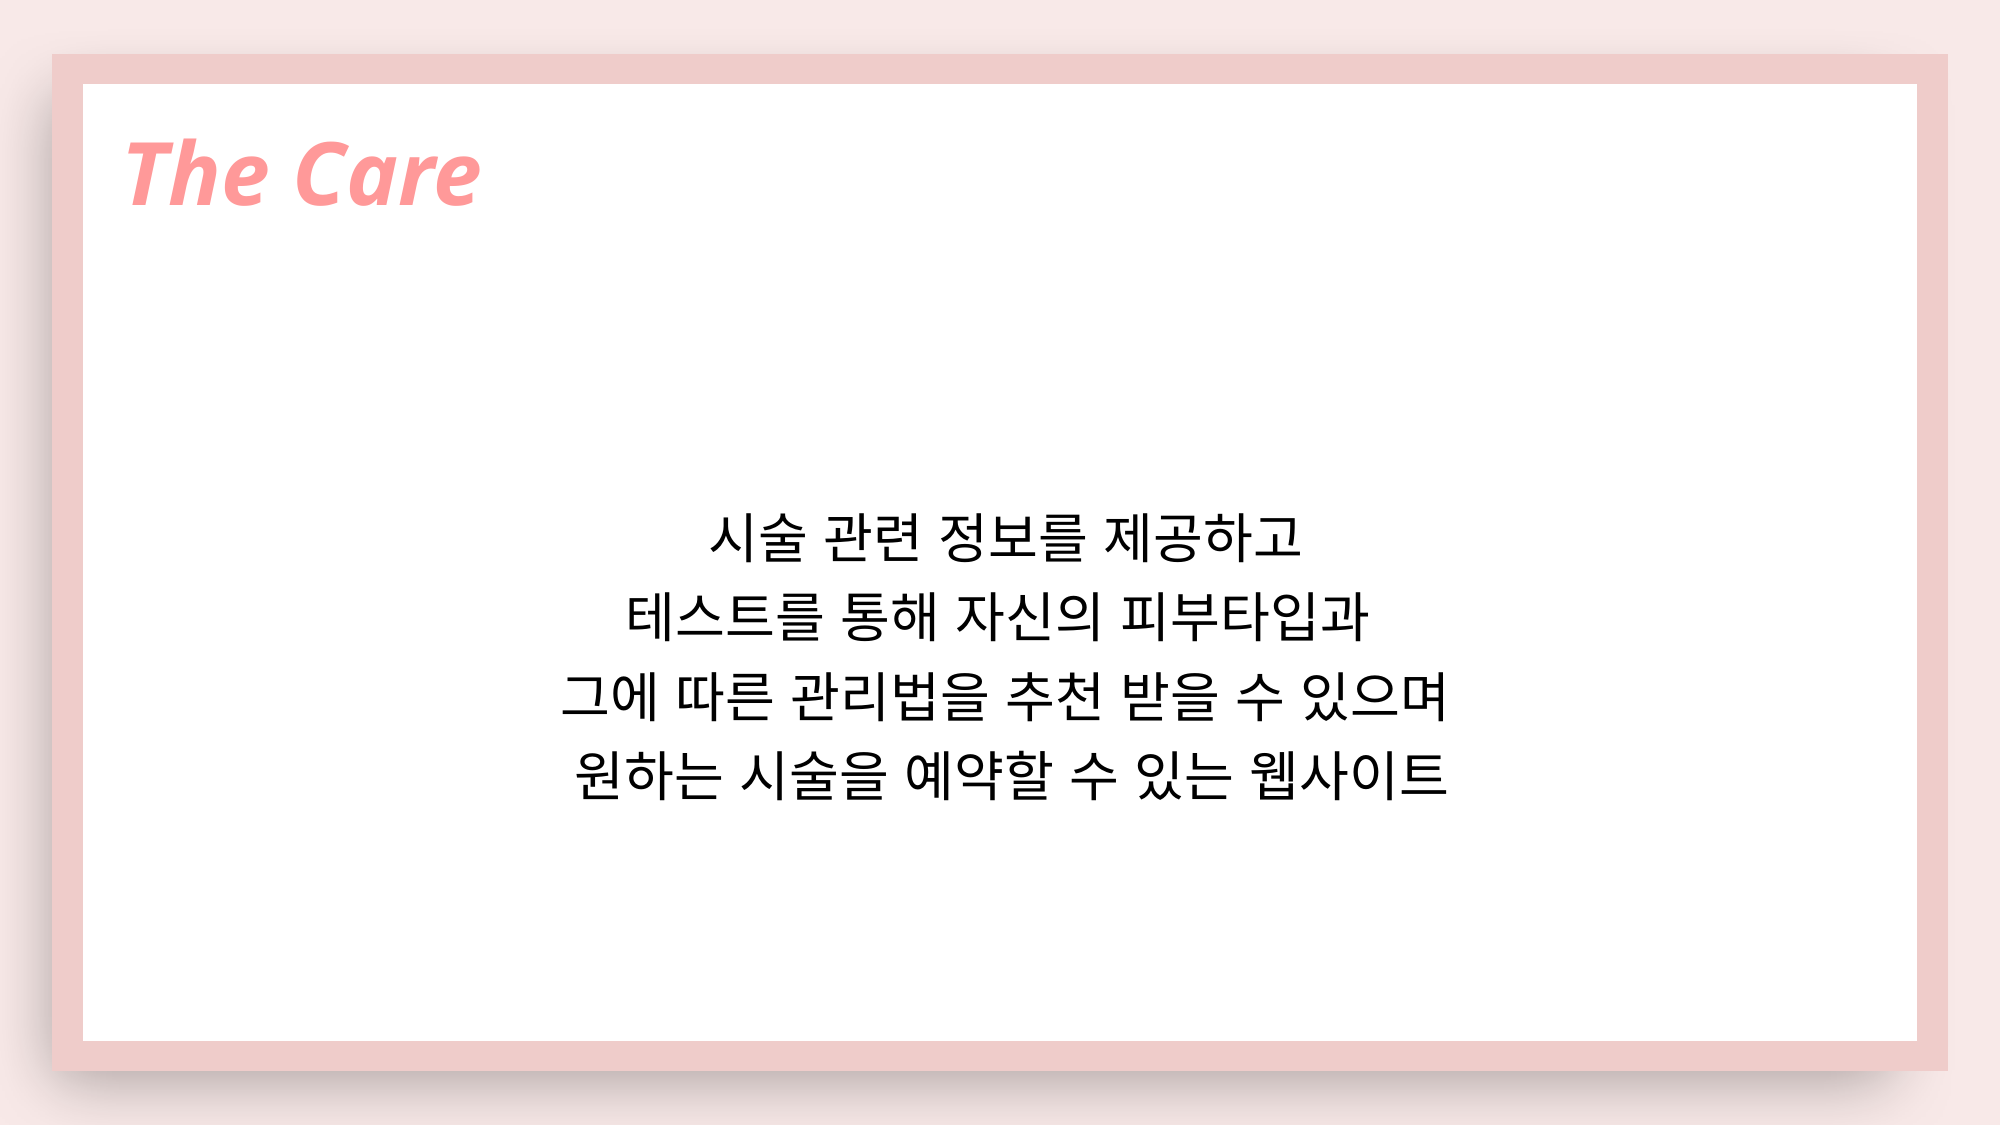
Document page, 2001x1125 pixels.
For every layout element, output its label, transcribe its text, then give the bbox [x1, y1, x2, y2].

text_box 시술 관련 정보를 제공하고 테스트를 통해 자신의 피부타입과 그에 따른 관리법을 추천 받을 수 있으며 원하는 시술을 예약할 수 있는 웹사이트 [125, 418, 1888, 872]
text_box The Care [107, 111, 1893, 231]
text_box [66, 68, 1934, 1057]
